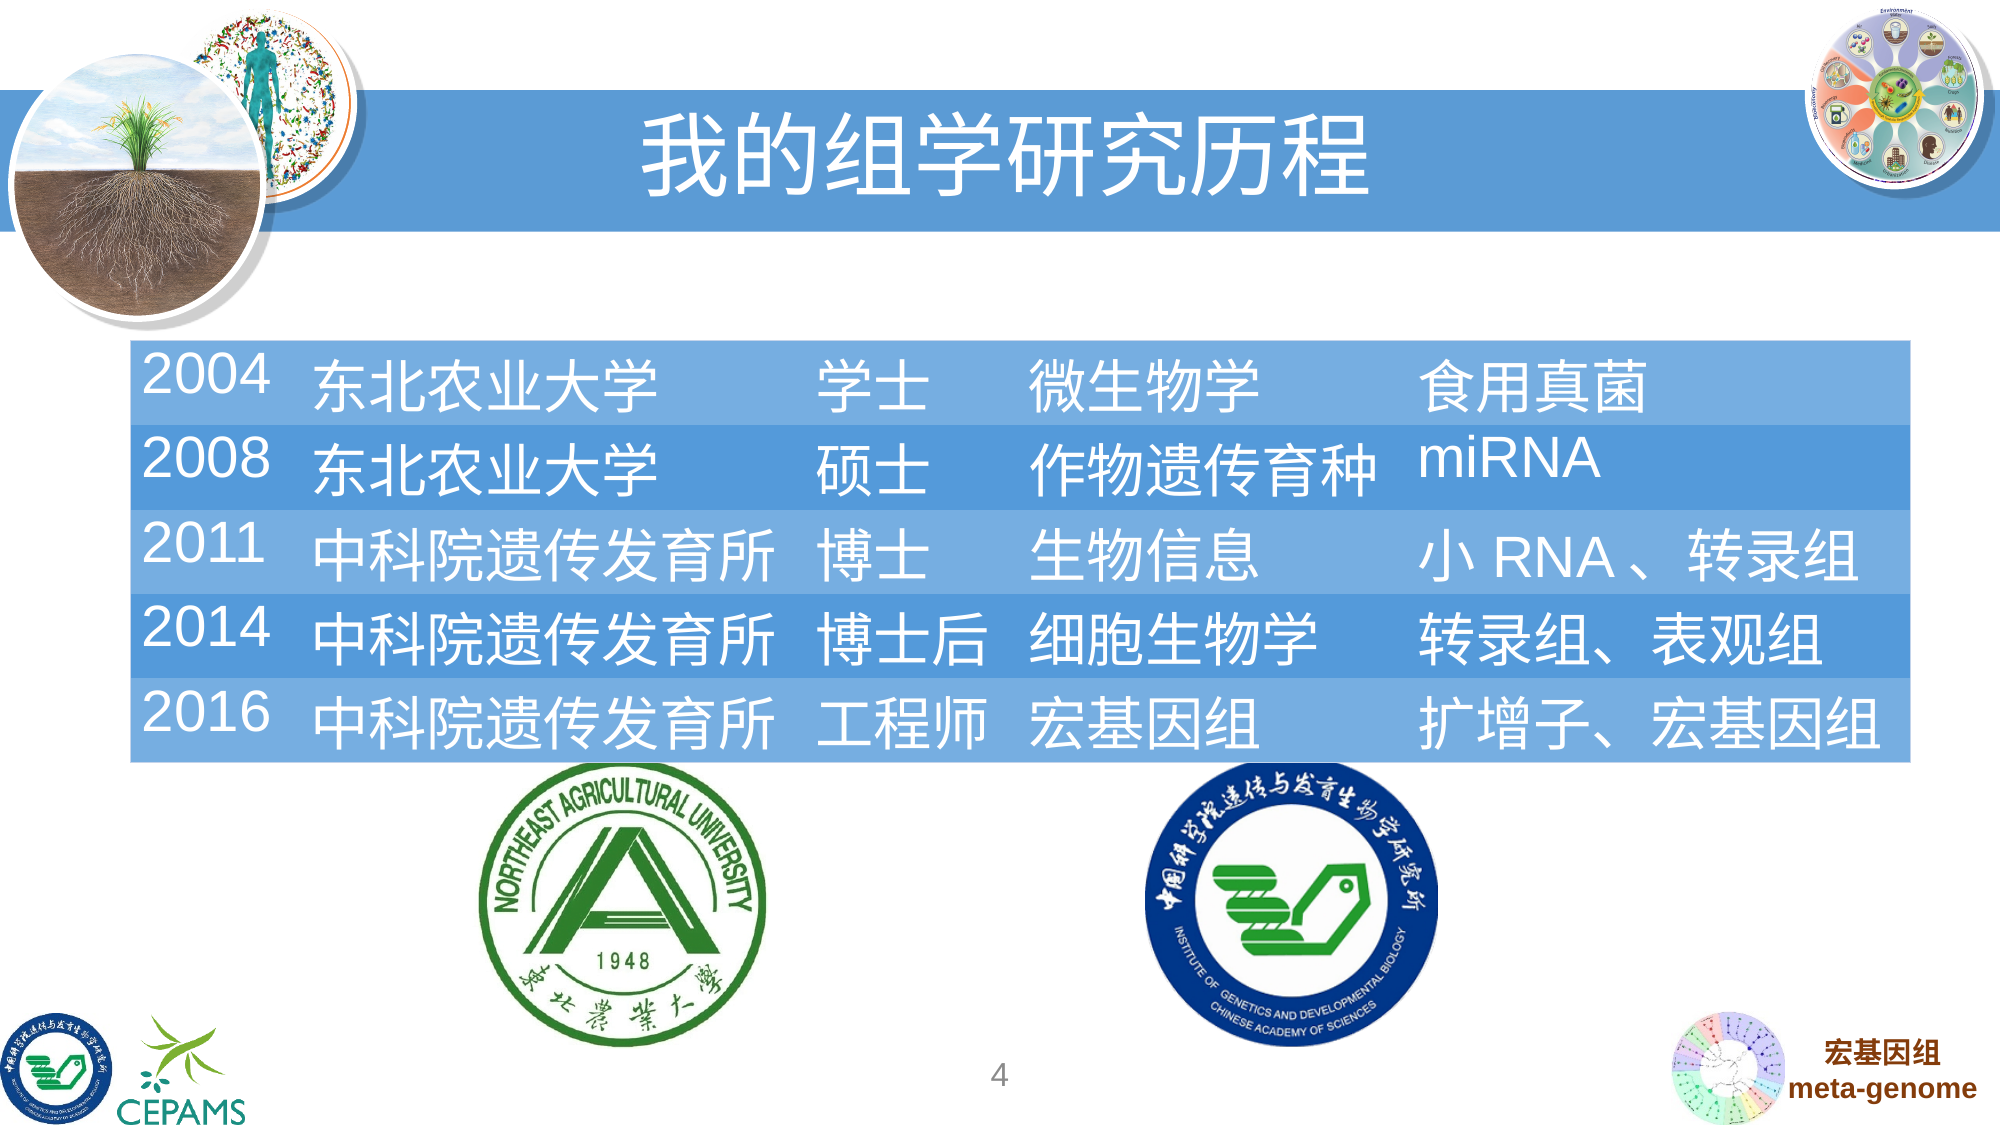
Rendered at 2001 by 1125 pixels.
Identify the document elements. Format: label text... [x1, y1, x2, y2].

table_cell 小RNA、转录组 [1406, 510, 1910, 594]
table_cell 生物信息 [1018, 510, 1406, 594]
table_cell 硕士 [804, 425, 1018, 510]
footer 4 [662, 1042, 1338, 1103]
picture [0, 1013, 245, 1125]
table_cell 中科院遗传发育所 [299, 678, 804, 762]
picture [1671, 1011, 1785, 1125]
table_cell 转录组、表观组 [1406, 594, 1910, 678]
table_header 东北农业大学 [299, 341, 804, 425]
table_header 2004 [131, 341, 299, 425]
table_cell 扩增子、宏基因组 [1406, 678, 1910, 762]
table_cell 中科院遗传发育所 [299, 510, 804, 594]
picture [15, 55, 244, 315]
picture [1145, 756, 1438, 1049]
picture [180, 8, 344, 72]
table_cell 2014 [131, 594, 299, 678]
table_cell 细胞生物学 [1018, 594, 1406, 678]
table_cell 2011 [131, 510, 299, 594]
title 我的组学研究历程 [143, 72, 1869, 248]
table_cell 东北农业大学 [299, 425, 804, 510]
table_header 微生物学 [1018, 341, 1406, 425]
picture [461, 756, 769, 1049]
table_cell 宏基因组 [1018, 678, 1406, 762]
table_cell 中科院遗传发育所 [299, 594, 804, 678]
table_cell 博士 [804, 510, 1018, 594]
table_cell 工程师 [804, 678, 1018, 762]
table_cell 2016 [131, 678, 299, 762]
table_cell miRNA [1406, 425, 1910, 510]
picture [1813, 7, 1977, 183]
table_cell 作物遗传育种 [1018, 425, 1406, 510]
table_header 学士 [804, 341, 1018, 425]
table_header 食用真菌 [1406, 341, 1910, 425]
table_cell 博士后 [804, 594, 1018, 678]
table_cell 2008 [131, 425, 299, 510]
